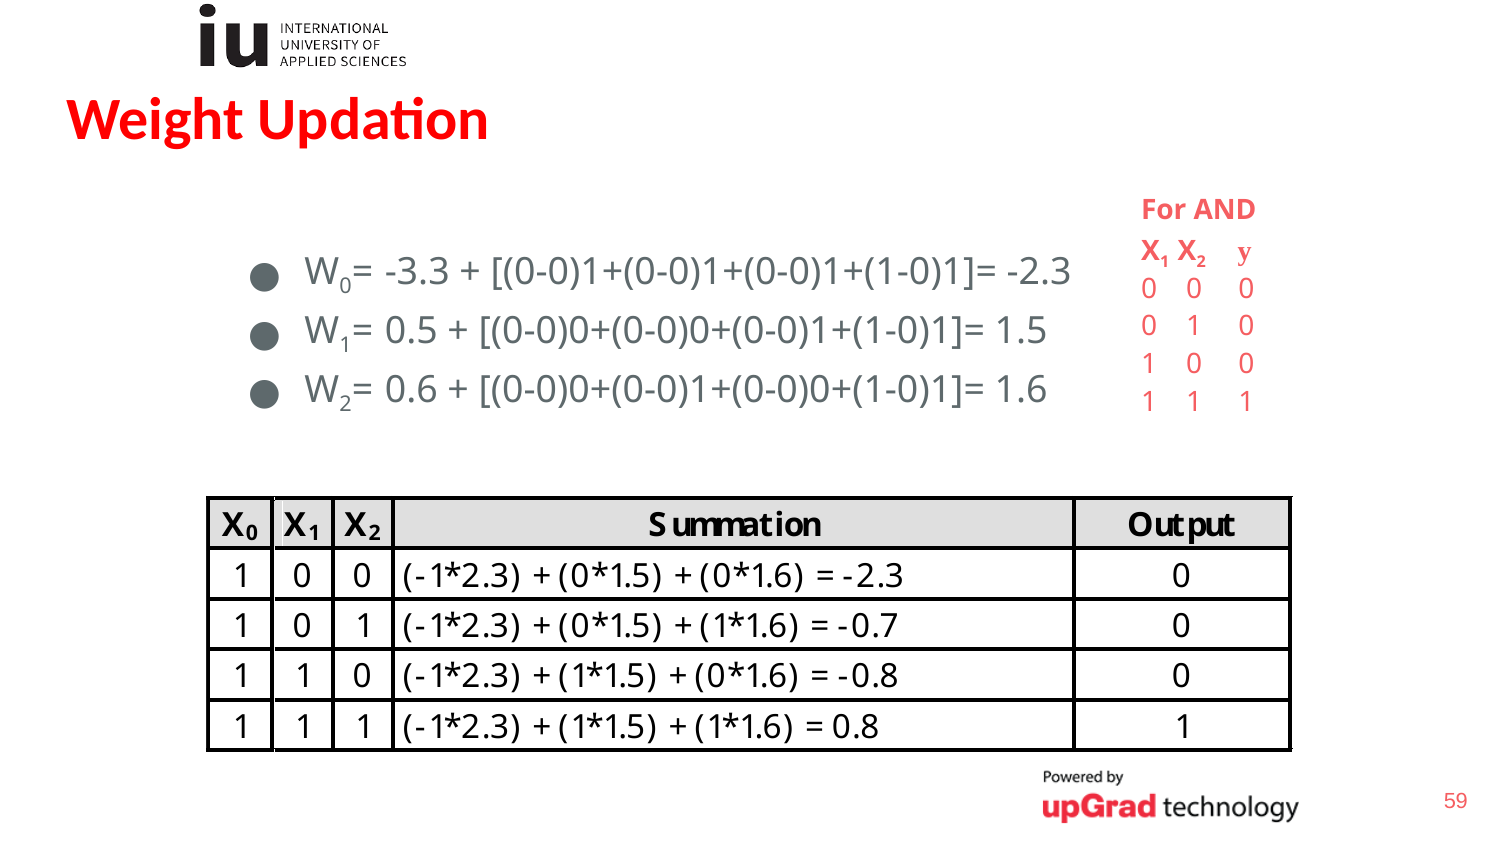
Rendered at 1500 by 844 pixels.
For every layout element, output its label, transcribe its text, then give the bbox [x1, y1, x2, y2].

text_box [206, 495, 1327, 831]
text_box For AND X1 X2 y 0 0 0 0 1 0 1 0 0 1 1 1 [1126, 193, 1286, 424]
picture [1030, 746, 1313, 842]
list W0= -3.3 + [(0-0)1+(0-0)1+(0-0)1+(1-0)1]= -2.3 W1= 0.5 + [(0-0)0+(0-0)0+(0-0)1+(1-0)1]= 1.5 W2= 0.6 + [(0-0)0+(0-0)1+(0-0)0+(1-0)1]= 1.6 [214, 224, 1089, 475]
picture [196, 0, 409, 91]
slide_number 59 [1392, 767, 1483, 833]
title Weight Updation [51, 64, 1449, 167]
